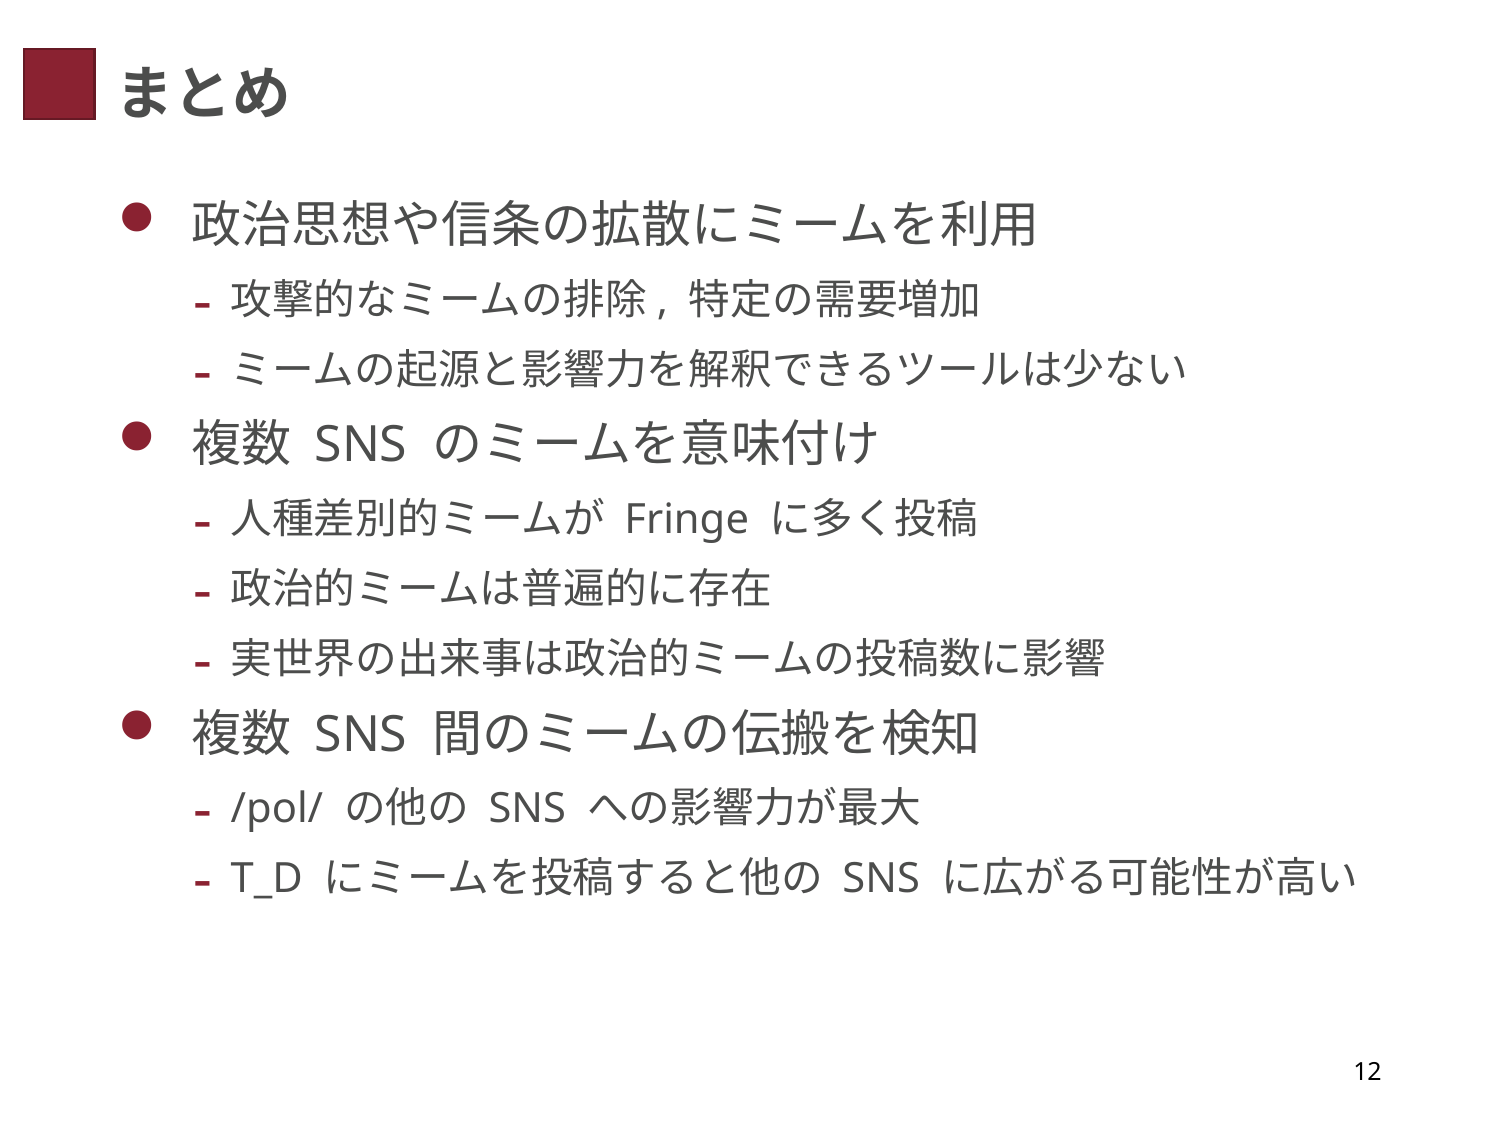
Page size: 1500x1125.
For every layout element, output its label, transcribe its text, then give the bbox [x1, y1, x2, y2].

slide_number 12 [1059, 1042, 1397, 1103]
title まとめ [100, 23, 1400, 169]
list 政治思想や信条の拡散にミームを利用 攻撃的なミームの排除, 特定の需要増加 ミームの起源と影響力を解釈できるツールは少ない 複数 SNS のミームを意味付け 人種差別的ミームが Fringe に多く投稿 政治的ミームは普遍的に存在 実世界の出来事は政治的ミームの投稿数に影響 複数 SNS 間のミームの伝搬を検知 /pol/ の他の SNS への影響力が最大 T_D にミームを投稿すると他の SNS に広がる可能性が高い [103, 192, 1438, 1064]
